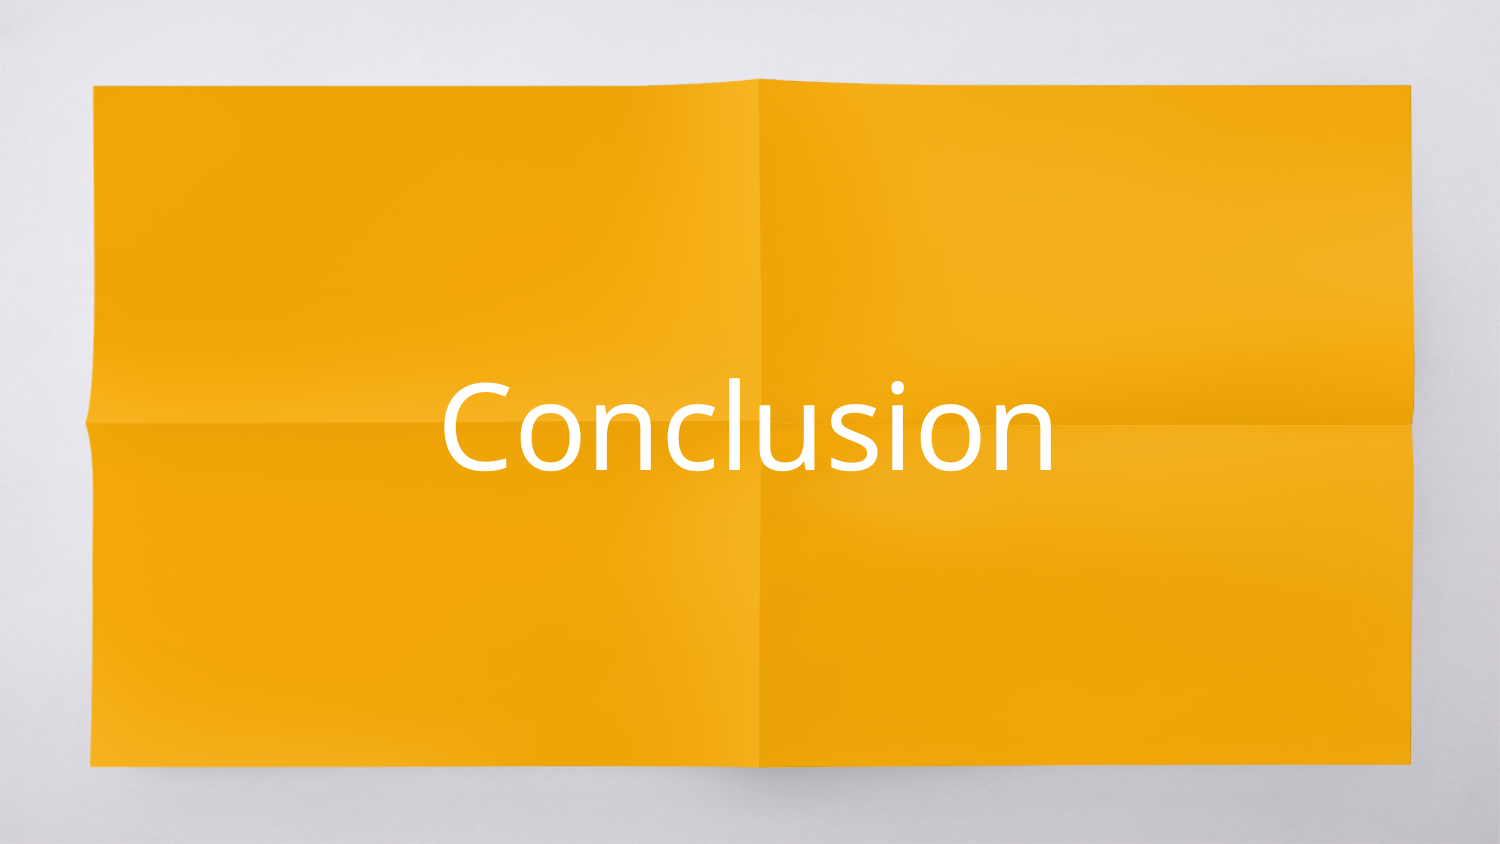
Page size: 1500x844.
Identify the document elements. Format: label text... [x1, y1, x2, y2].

title Conclusion [267, 326, 1233, 517]
picture [0, 0, 1500, 844]
